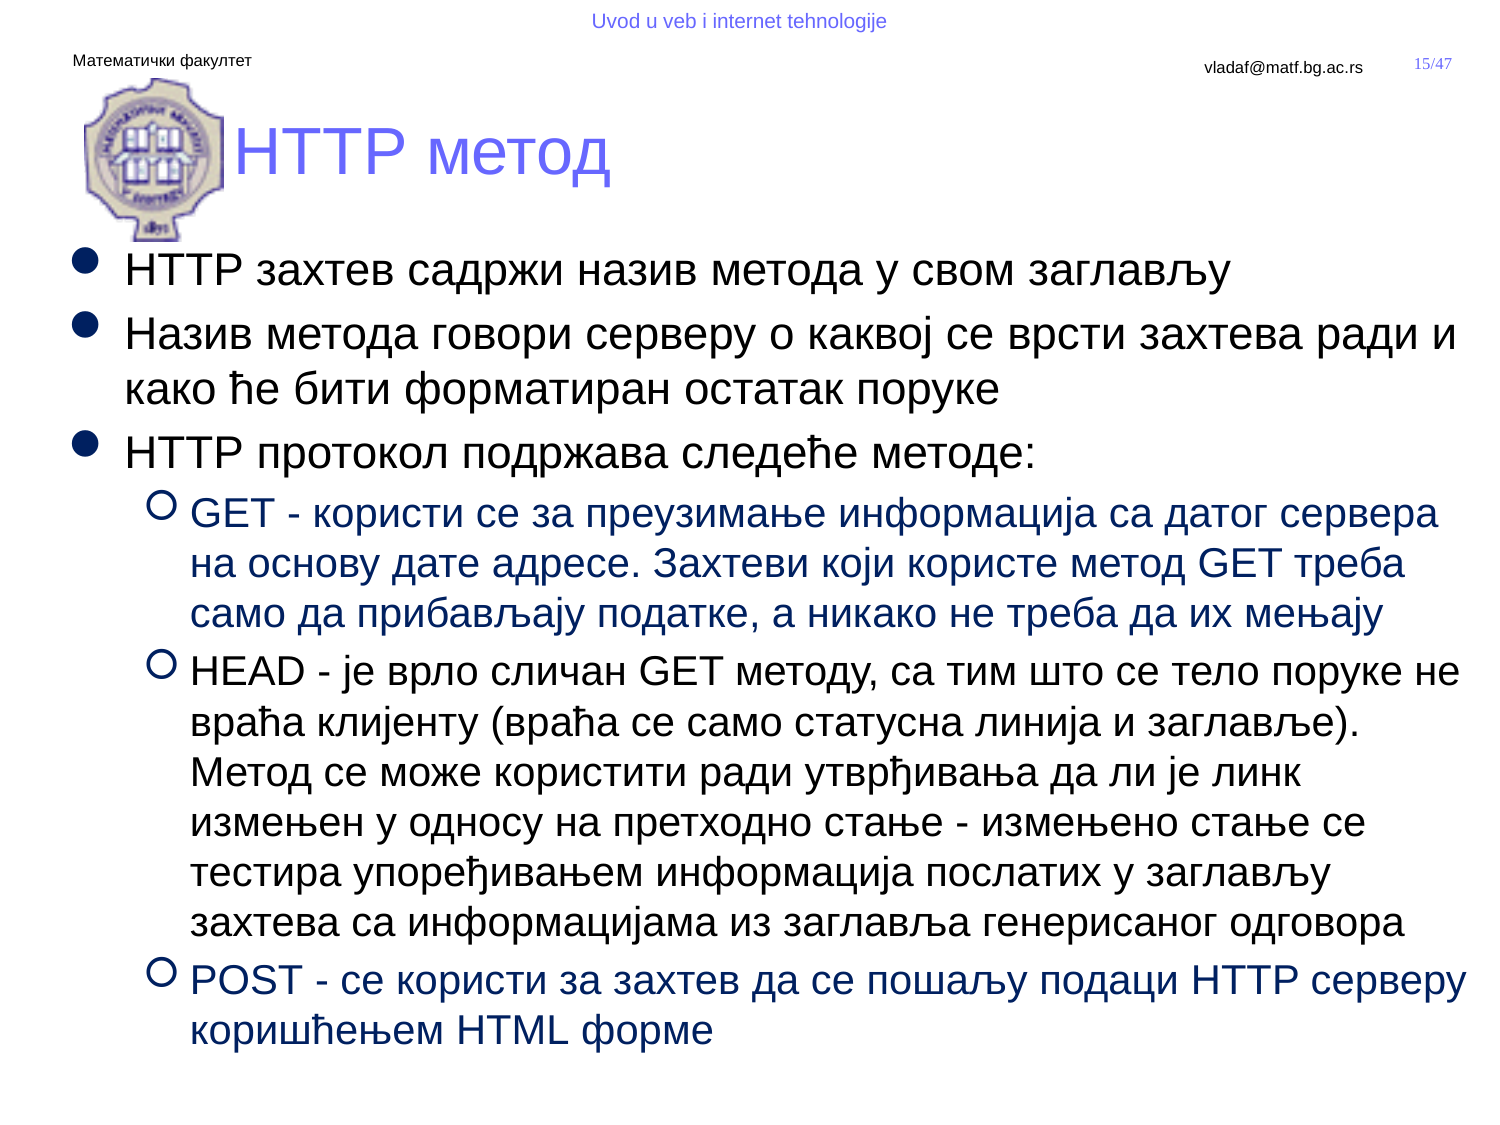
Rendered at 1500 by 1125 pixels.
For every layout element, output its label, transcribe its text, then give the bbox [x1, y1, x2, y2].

picture [84, 78, 218, 231]
title HTTP метод [218, 54, 1483, 231]
list HTTP захтев садржи назив метода у свом заглављу Назив метода говори серверу о каквој се врсти захтева ради и како ће бити форматиран остатак поруке HTTP протокол подржава следеће методе: GET - користи се за преузимање информација са датог сервера на основу дате адресе. Захтеви који користе метод GET треба само да прибављају податке, а никако не треба да их мењају HEAD - је врло сличан GET методу, са тим што се тело поруке не враћа клијенту (враћа се само статусна линија и заглавље). Метод се може користити ради утврђивања да ли је линк измењен у односу на претходно стање - измењено стање се тестира упоређивањем информација послатих у заглављу захтева са информацијама из заглавља генерисаног одговора POST - се користи за захтев да се пошаљу подаци HTTP серверу коришћењем HTML форме [53, 231, 1483, 588]
